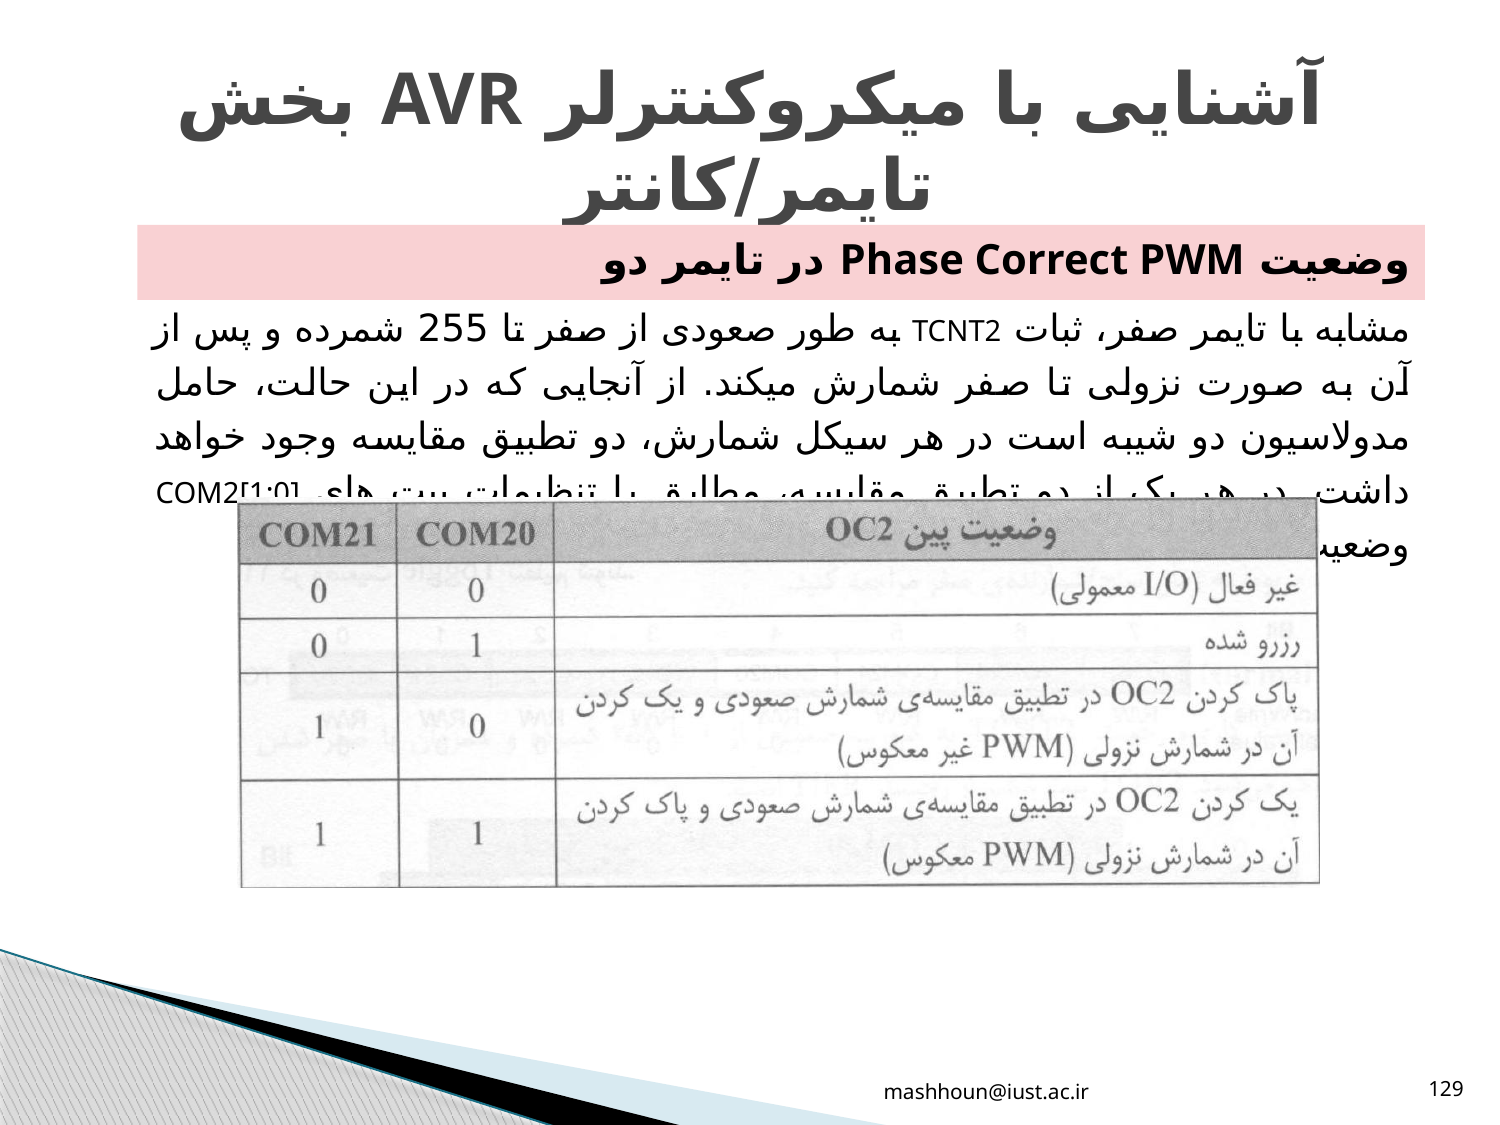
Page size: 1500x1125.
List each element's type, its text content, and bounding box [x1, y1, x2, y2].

footer mashhoun@iust.ac.ir [718, 1051, 1105, 1112]
text_box مشابه با تایمر صفر، ثبات TCNT2 به طور صعودی از صفر تا 255 شمرده و پس از آن به صورت نزولی تا صفر شمارش میکند. از آنجایی که در این حالت، حامل مدولاسیون دو شیبه است در هر سیکل شمارش، دو تطبیق مقایسه وجود خواهد داشت. در هر یک از دو تطبیق مقایسه، مطابق با تنظیمات بیت های COM2[1:0] وضعیت پایه ی OC2 تغییر میکند. [137, 287, 1425, 475]
slide_number 129 [1400, 1062, 1479, 1112]
title آشنایی با میکروکنترلر AVR بخش تایمر/کانتر [75, 45, 1425, 233]
picture [237, 497, 1320, 888]
text_box وضعیت Phase Correct PWM در تایمر دو [137, 224, 1425, 287]
